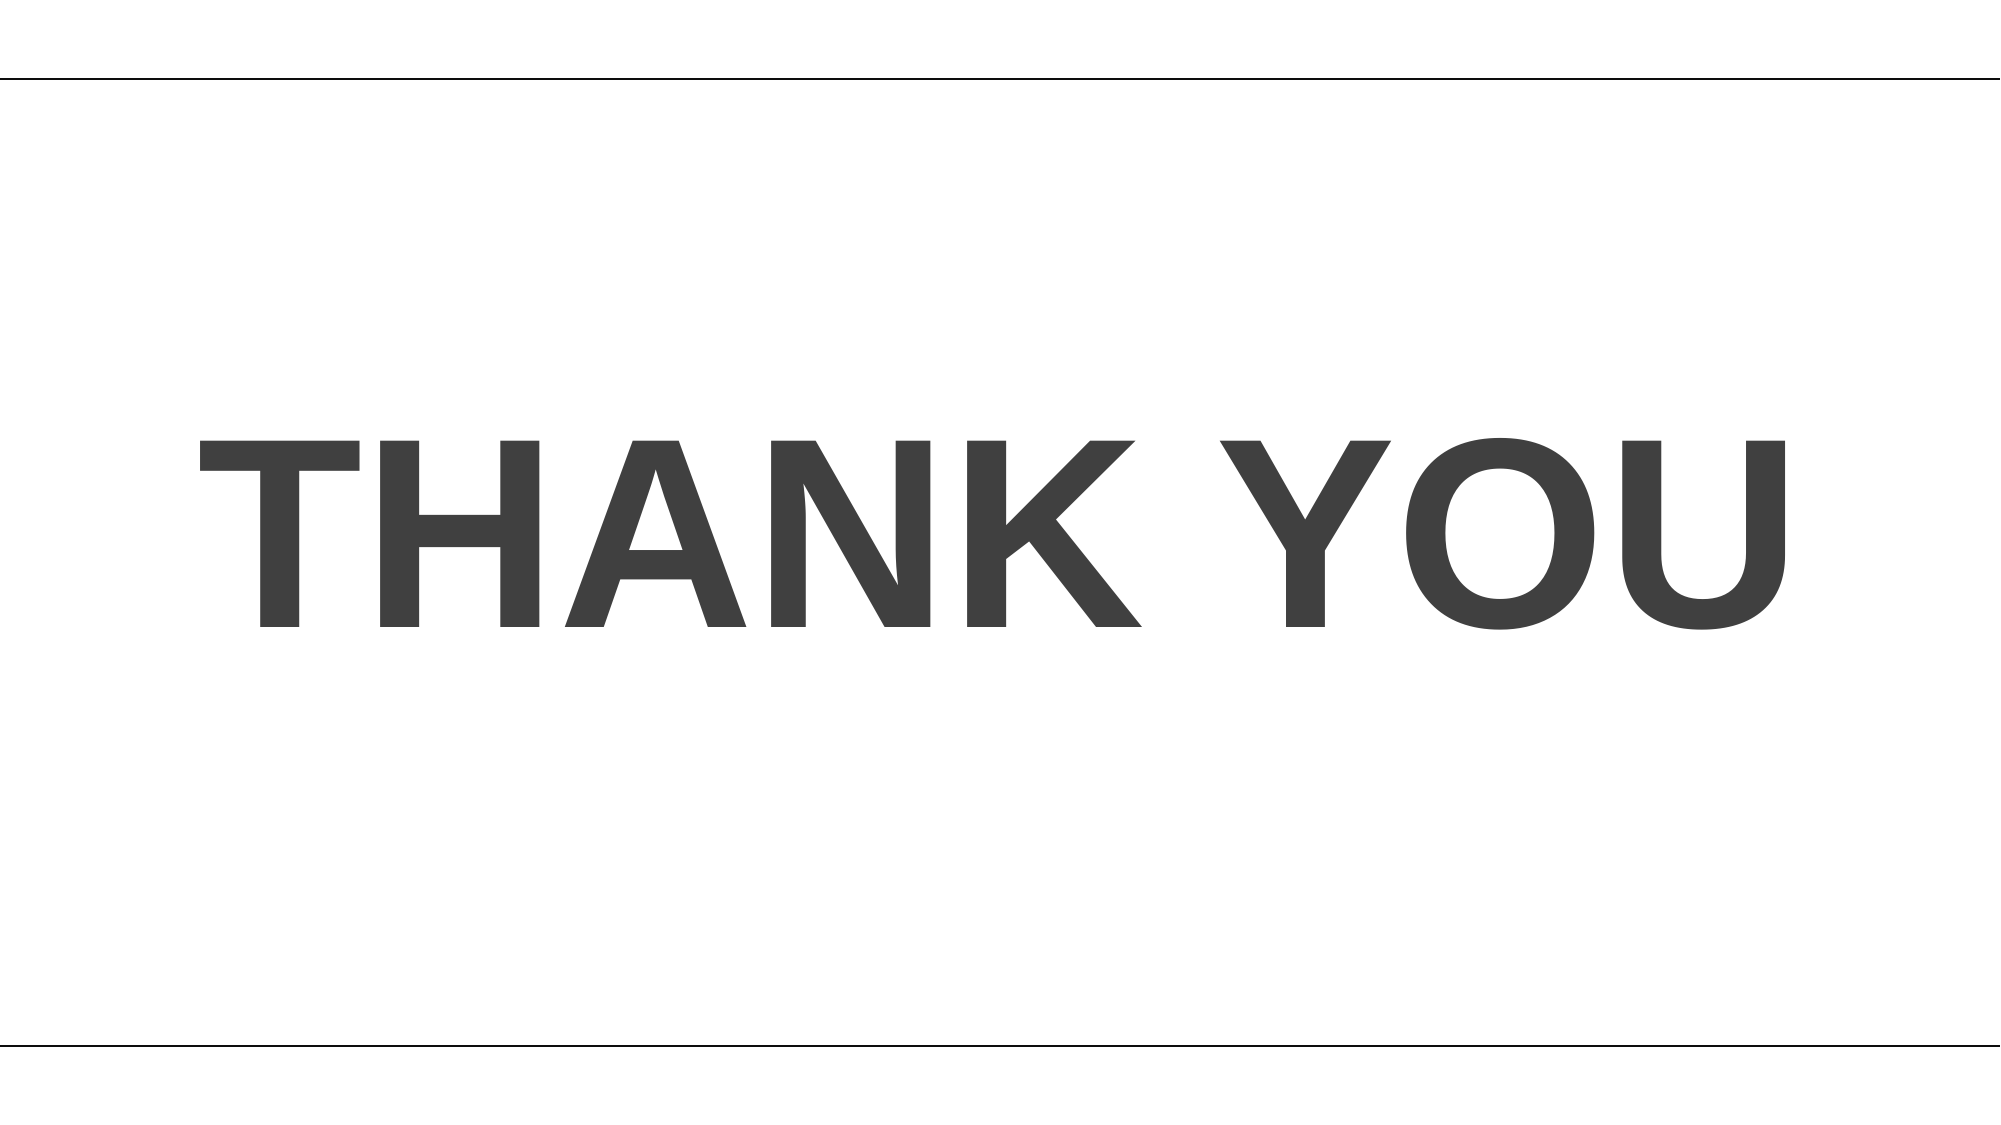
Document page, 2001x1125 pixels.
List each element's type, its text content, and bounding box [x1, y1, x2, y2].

text_box THANK YOU [88, 349, 1912, 723]
